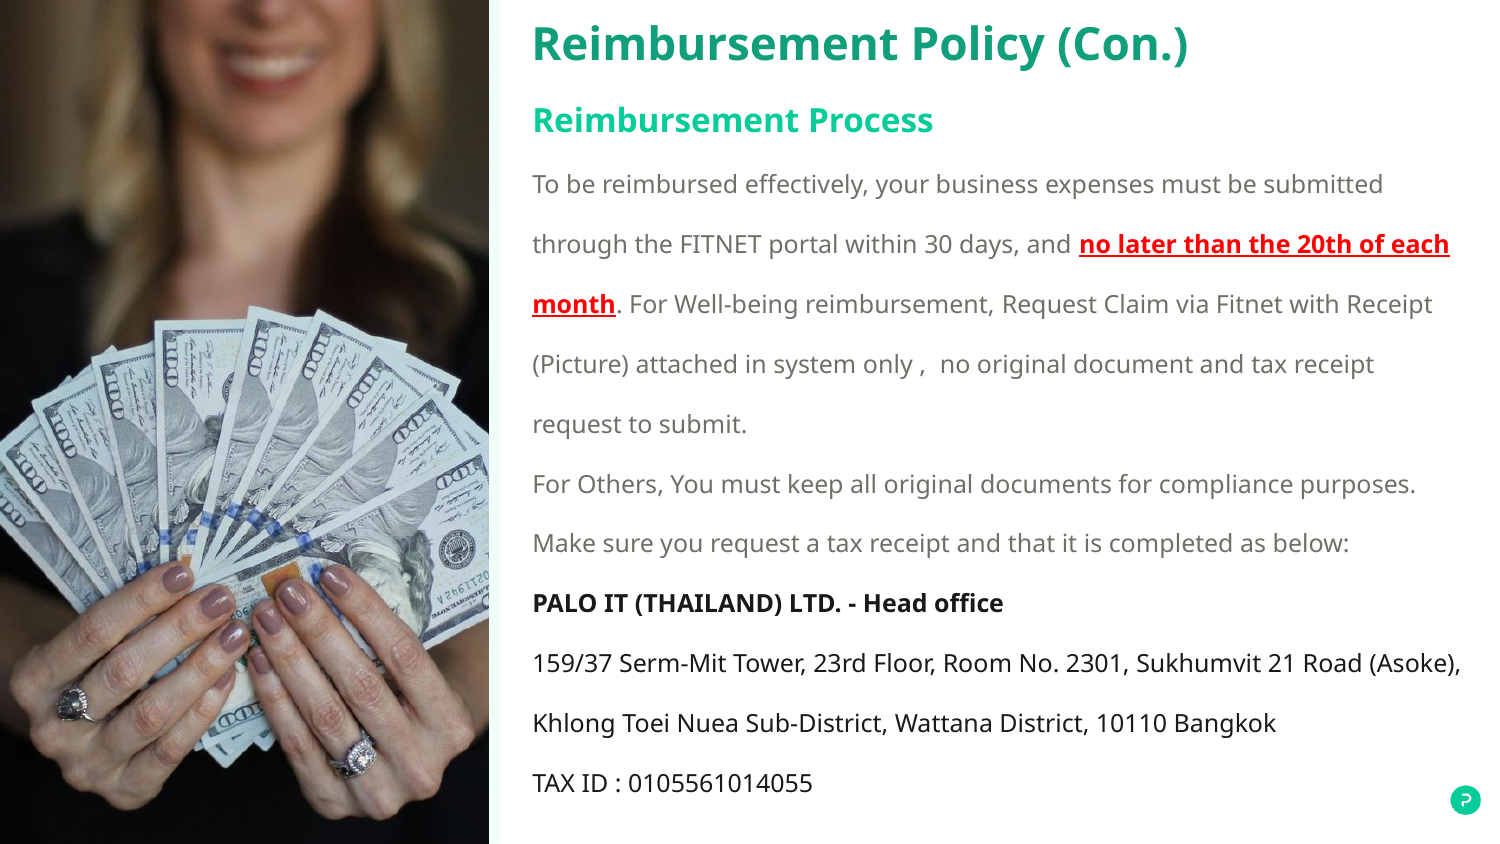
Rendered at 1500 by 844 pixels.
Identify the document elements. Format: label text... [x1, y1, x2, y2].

picture [0, 0, 489, 844]
list Reimbursement Process To be reimbursed effectively, your business expenses must be submitted through the FITNET portal within 30 days, and no later than the 20th of each month. For Well-being reimbursement, Request Claim via Fitnet with Receipt (Picture) attached in system only , no original document and tax receipt request to submit. For Others, You must keep all original documents for compliance purposes. Make sure you request a tax receipt and that it is completed as below: PALO IT (THAILAND) LTD. - Head office 159/37 Serm-Mit Tower, 23rd Floor, Room No. 2301, Sukhumvit 21 Road (Asoke), Khlong Toei Nuea Sub-District, Wattana District, 10110 Bangkok TAX ID : 0105561014055 [494, 43, 1481, 719]
picture [1450, 785, 1481, 816]
title Reimbursement Policy (Con.) [516, 0, 1451, 43]
